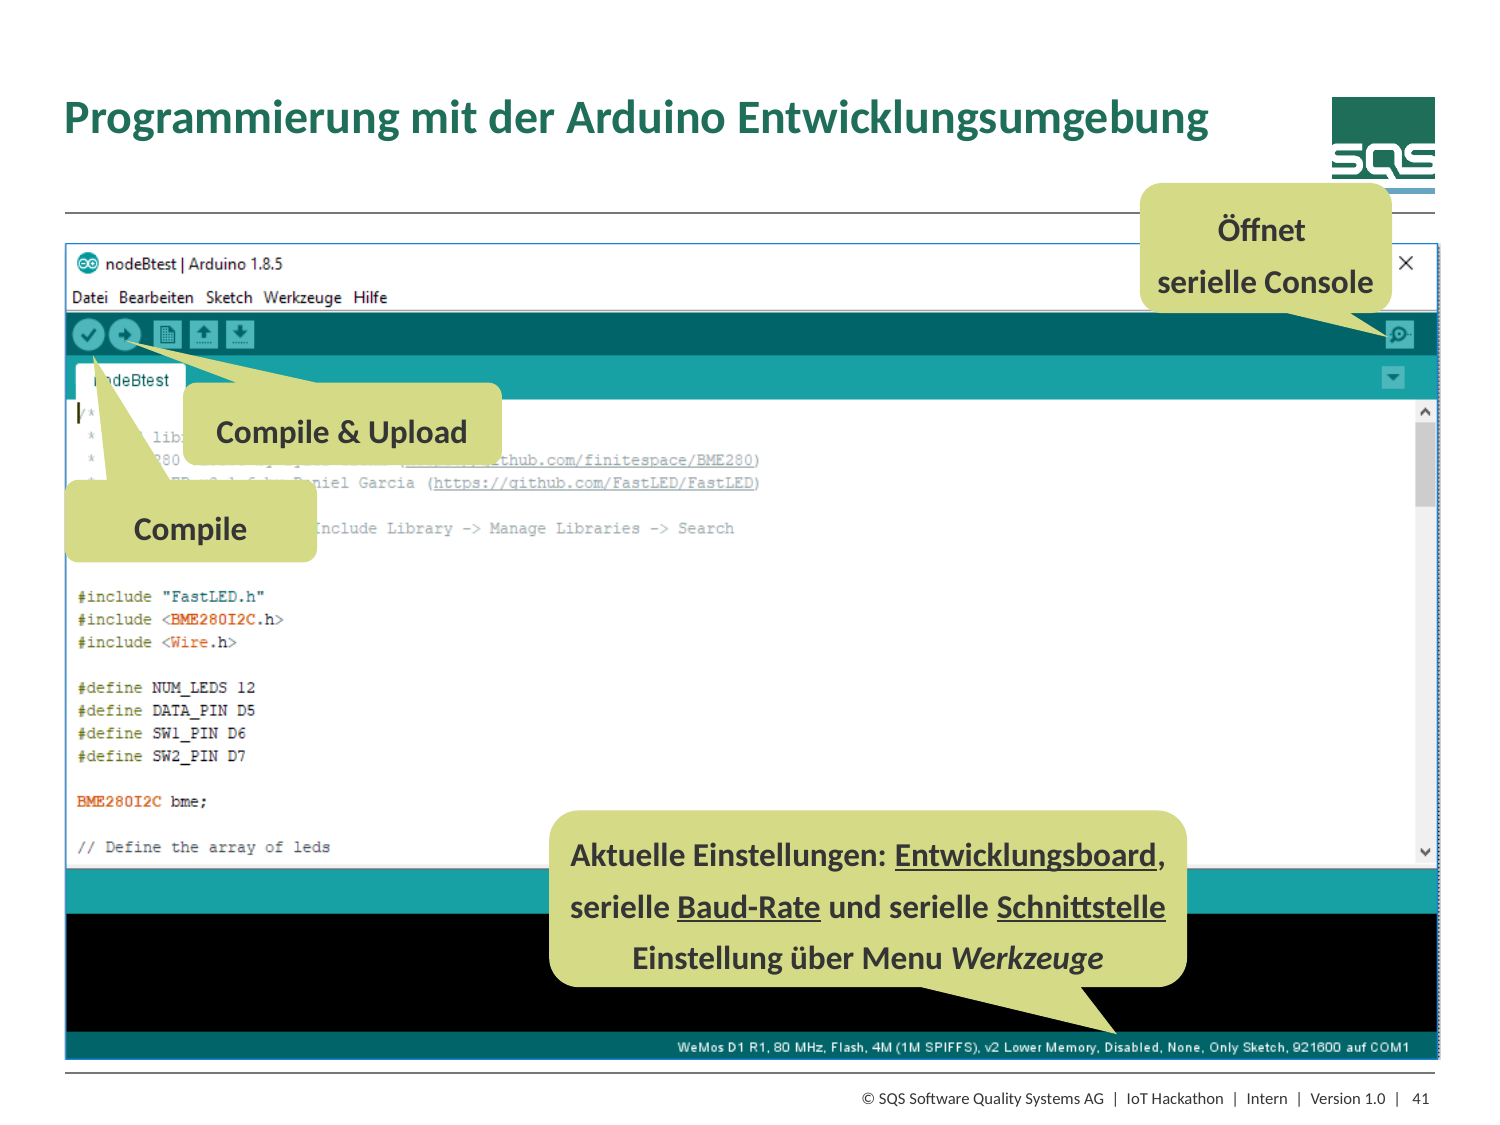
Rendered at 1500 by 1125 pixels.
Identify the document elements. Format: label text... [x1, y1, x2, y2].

footer © SQS Software Quality Systems AG | IoT Hackathon | Intern | Version 1.0 | [64, 1089, 1406, 1112]
picture [1332, 97, 1435, 194]
picture [64, 242, 1441, 1061]
slide_number 41 [1406, 1089, 1436, 1111]
text_box Öffnet serielle Console [1139, 182, 1393, 241]
title Programmierung mit der Arduino Entwicklungsumgebung [64, 90, 1317, 209]
